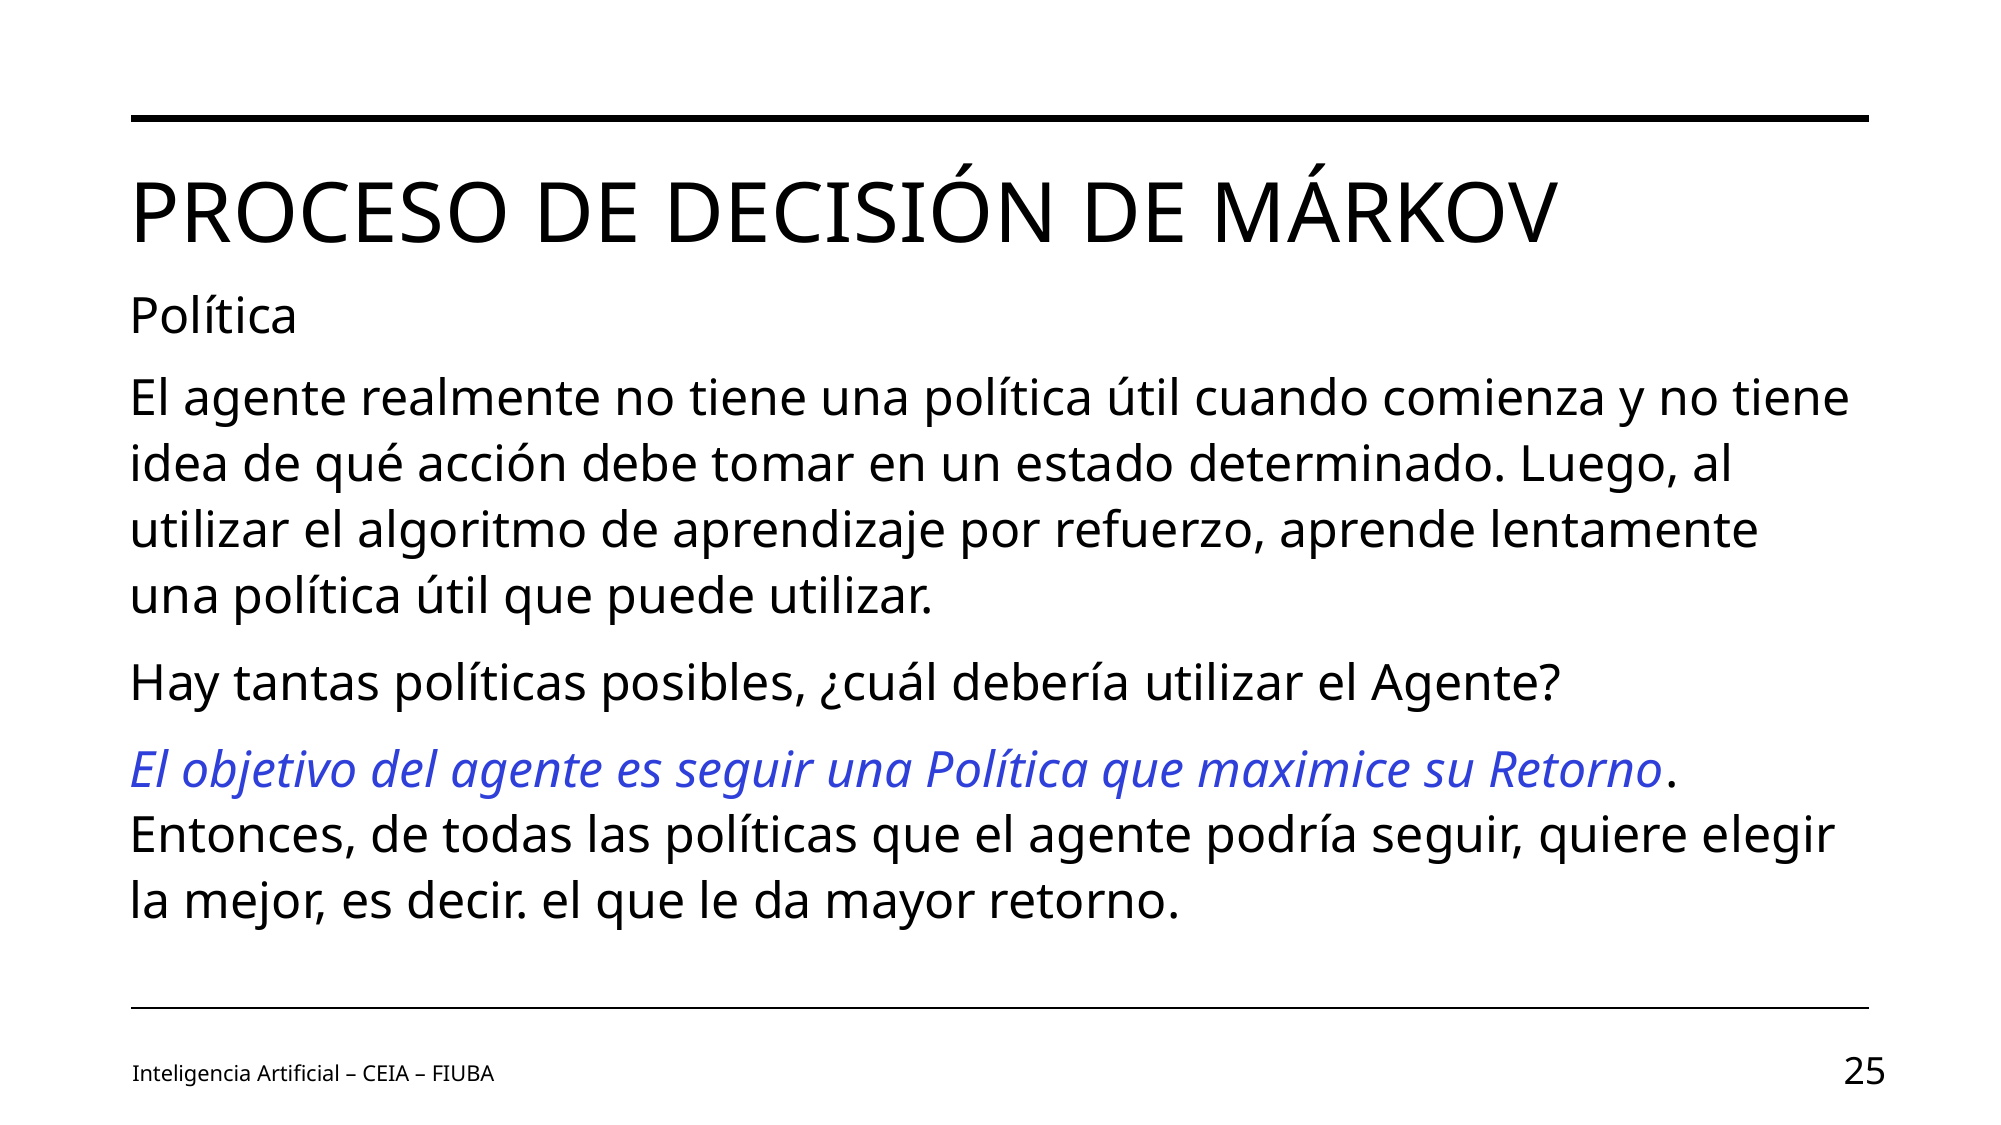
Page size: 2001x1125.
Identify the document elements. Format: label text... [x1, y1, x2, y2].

slide_number 25 [1791, 1042, 1902, 1103]
text_box Política [114, 275, 1377, 351]
title Proceso de decisión de Márkov [114, 151, 1869, 352]
footer Inteligencia Artificial – CEIA – FIUBA [117, 1042, 862, 1103]
list El agente realmente no tiene una política útil cuando comienza y no tiene idea de qué acción debe tomar en un estado determinado. Luego, al utilizar el algoritmo de aprendizaje por refuerzo, aprende lentamente una política útil que puede utilizar. Hay tantas políticas posibles, ¿cuál debería utilizar el Agente? El objetivo del agente es seguir una Política que maximice su Retorno. Entonces, de todas las políticas que el agente podría seguir, quiere elegir la mejor, es decir. el que le da mayor retorno. [114, 352, 1869, 999]
